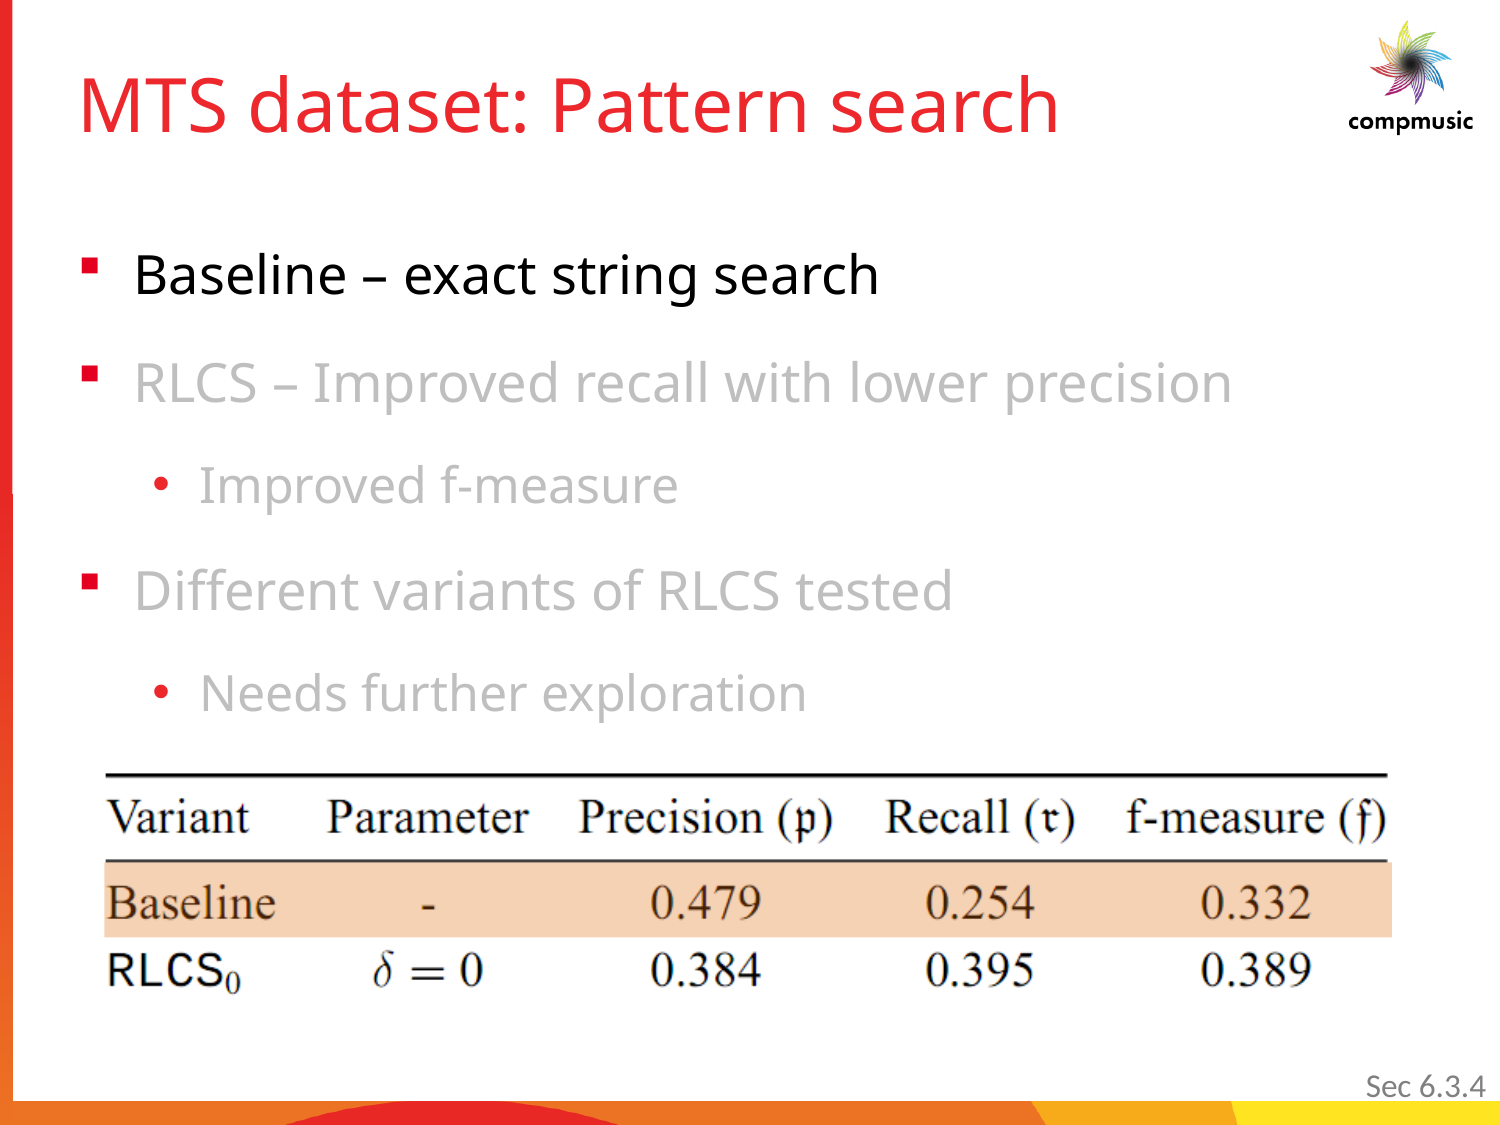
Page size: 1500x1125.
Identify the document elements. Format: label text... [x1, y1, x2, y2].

text_box Sec 6.3.4 [1351, 1056, 1500, 1112]
list Baseline – exact string search RLCS – Improved recall with lower precision Improved f-measure Different variants of RLCS tested Needs further exploration [62, 200, 1413, 1000]
picture [1346, 12, 1475, 142]
picture [80, 758, 1413, 1001]
title MTS dataset: Pattern search [62, 37, 1413, 168]
picture [12, 1101, 1500, 1125]
